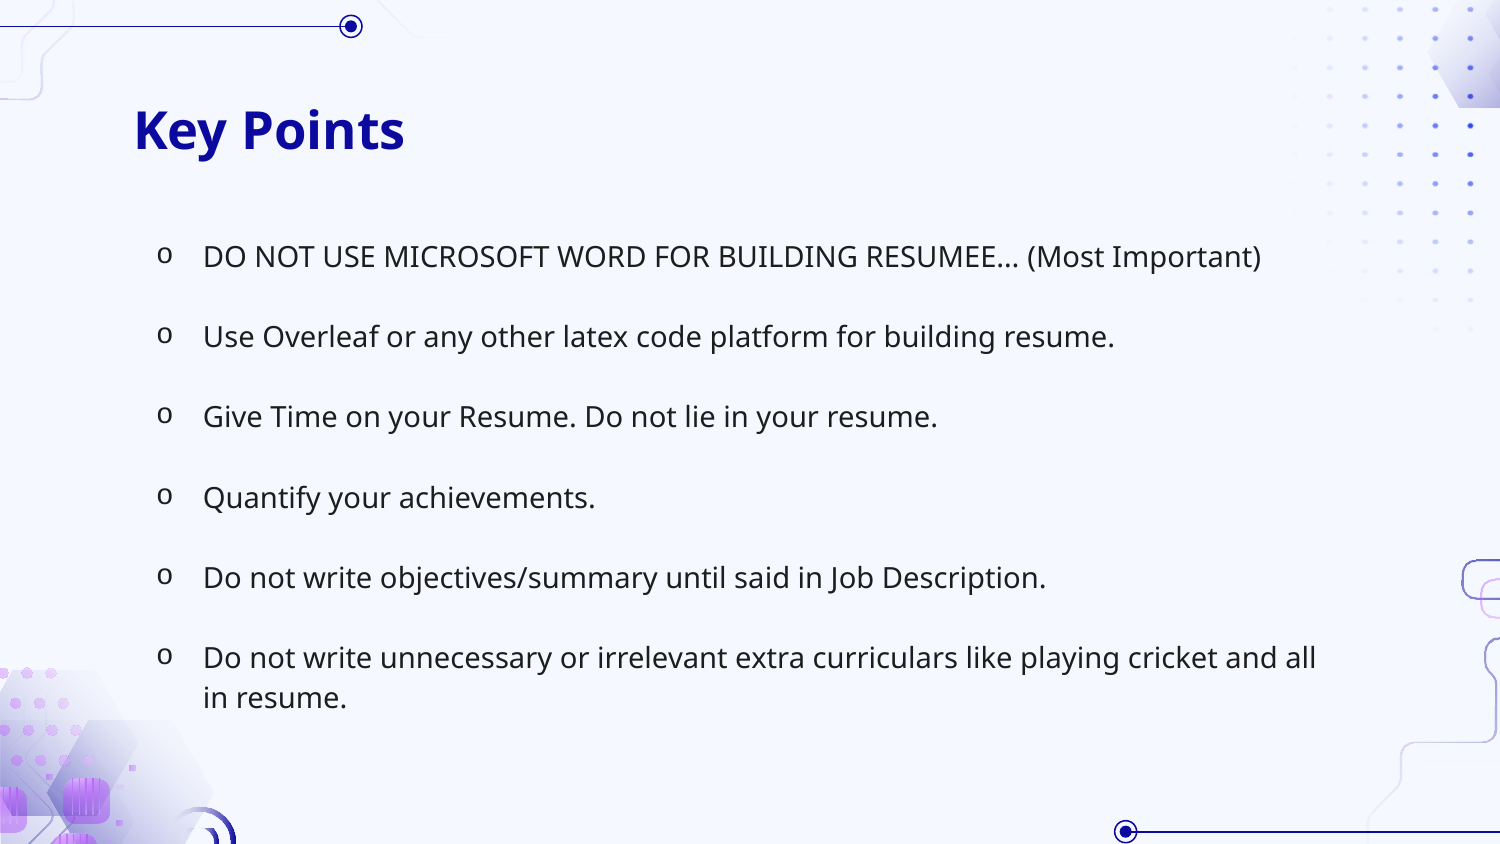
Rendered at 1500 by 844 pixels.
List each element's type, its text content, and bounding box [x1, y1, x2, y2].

list DO NOT USE MICROSOFT WORD FOR BUILDING RESUMEE… (Most Important) Use Overleaf or any other latex code platform for building resume. Give Time on your Resume. Do not lie in your resume. Quantify your achievements. Do not write objectives/summary until said in Job Description. Do not write unnecessary or irrelevant extra curriculars like playing cricket and all in resume. [117, 182, 1343, 806]
title Key Points [117, 81, 1383, 177]
picture [1243, 0, 1500, 352]
